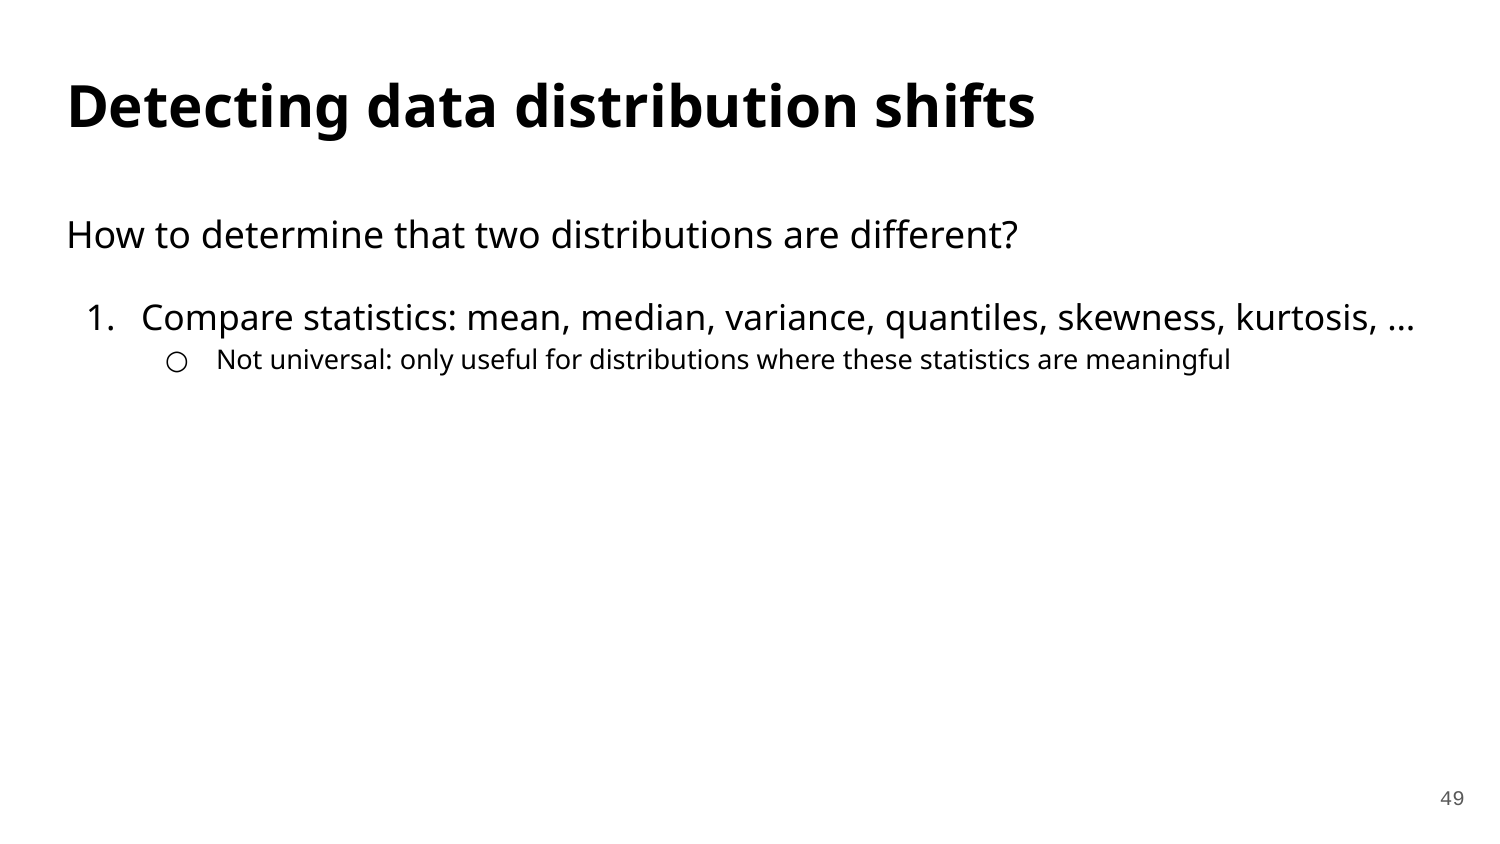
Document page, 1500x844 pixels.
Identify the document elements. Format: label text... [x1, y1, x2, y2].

list How to determine that two distributions are different? Compare statistics: mean, median, variance, quantiles, skewness, kurtosis, … Not universal: only useful for distributions where these statistics are meaningful [51, 189, 1449, 805]
slide_number 49 [1389, 764, 1480, 830]
title Detecting data distribution shifts [51, 54, 1449, 134]
